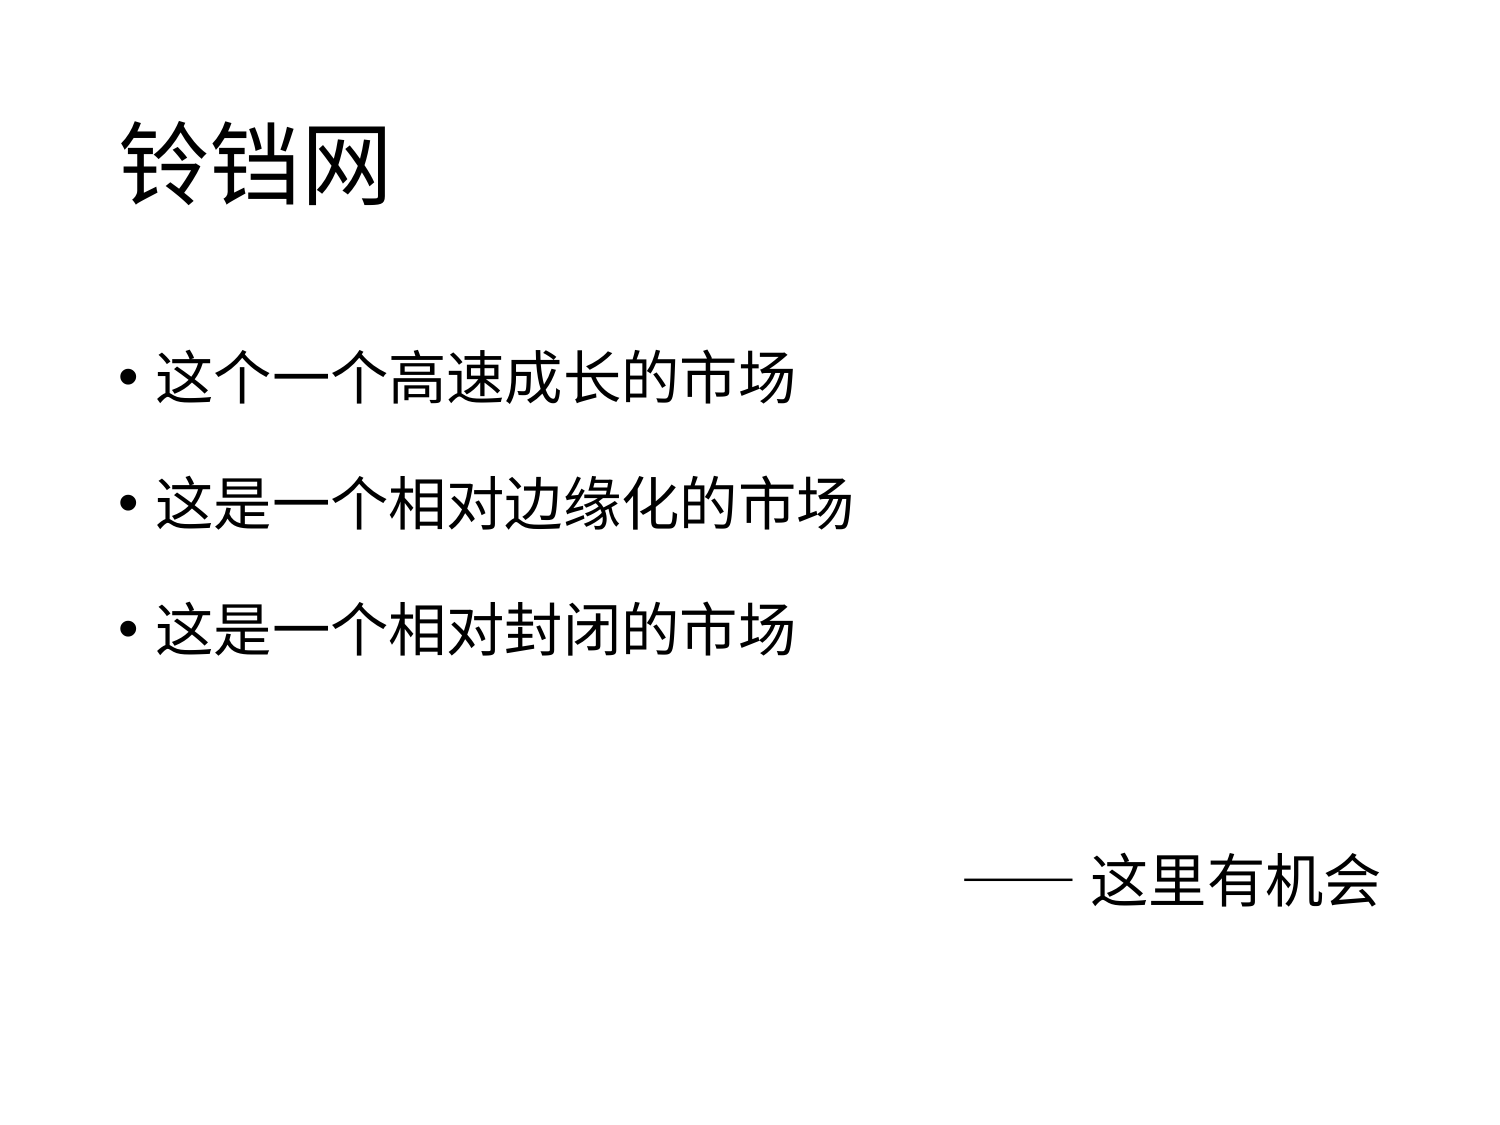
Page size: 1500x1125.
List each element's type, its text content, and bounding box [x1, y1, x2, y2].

list 这个一个高速成长的市场 这是一个相对边缘化的市场 这是一个相对封闭的市场 ——这里有机会 [103, 299, 1397, 1014]
title 铃铛网 [103, 59, 1397, 278]
